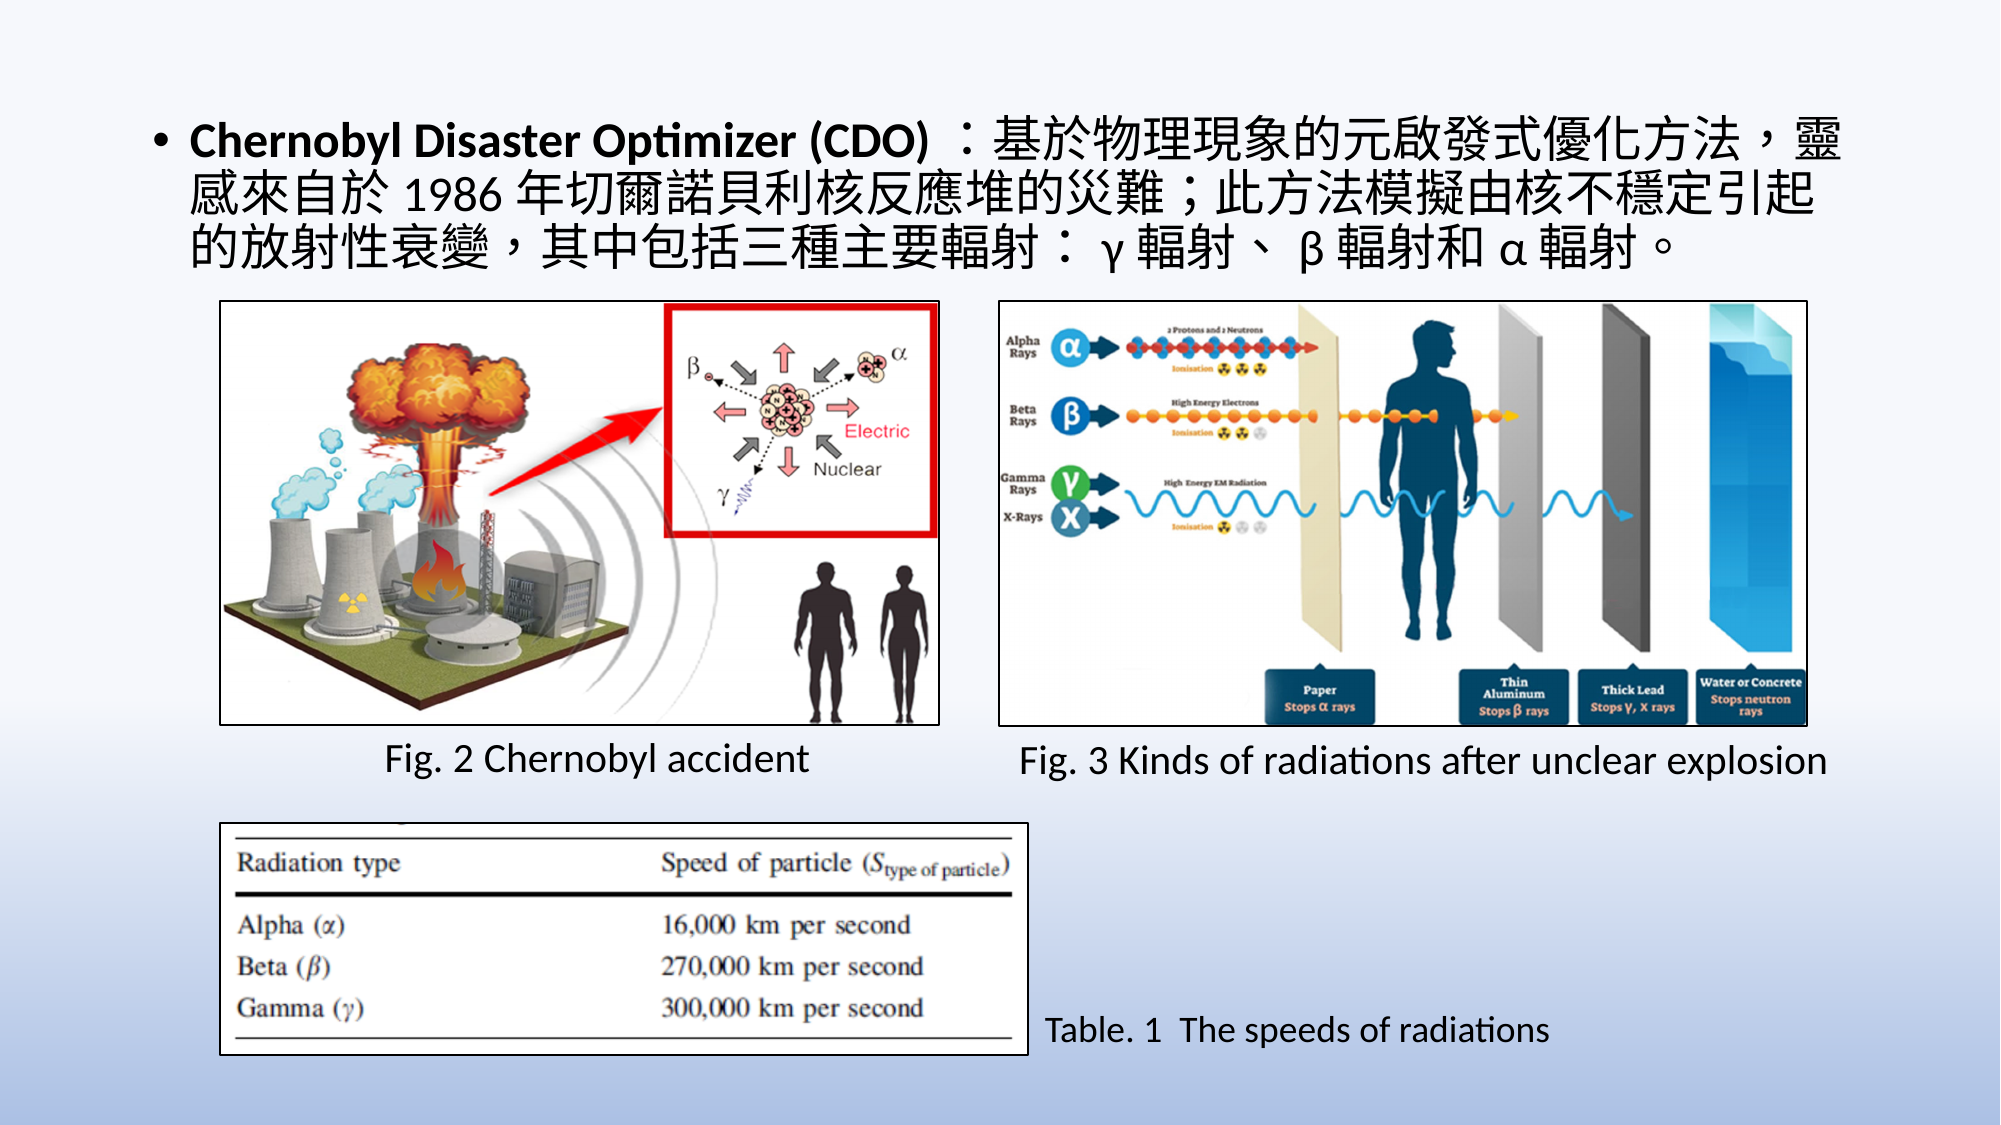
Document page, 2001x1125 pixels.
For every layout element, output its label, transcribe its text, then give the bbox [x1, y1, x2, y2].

picture [221, 824, 1028, 1054]
text_box Fig. 2 Chernobyl accident [369, 724, 826, 788]
list Chernobyl Disaster Optimizer (CDO)：基於物理現象的元啟發式優化方法，靈感來自於1986年切爾諾貝利核反應堆的災難；此方法模擬由核不穩定引起的放射性衰變，其中包括三種主要輻射：γ輻射、β輻射和α輻射。 [137, 107, 1863, 822]
picture [999, 302, 1807, 726]
picture [221, 302, 939, 724]
text_box Table. 1 The speeds of radiations [1030, 997, 1566, 1057]
text_box Fig. 3 Kinds of radiations after unclear explosion [1004, 725, 1844, 791]
